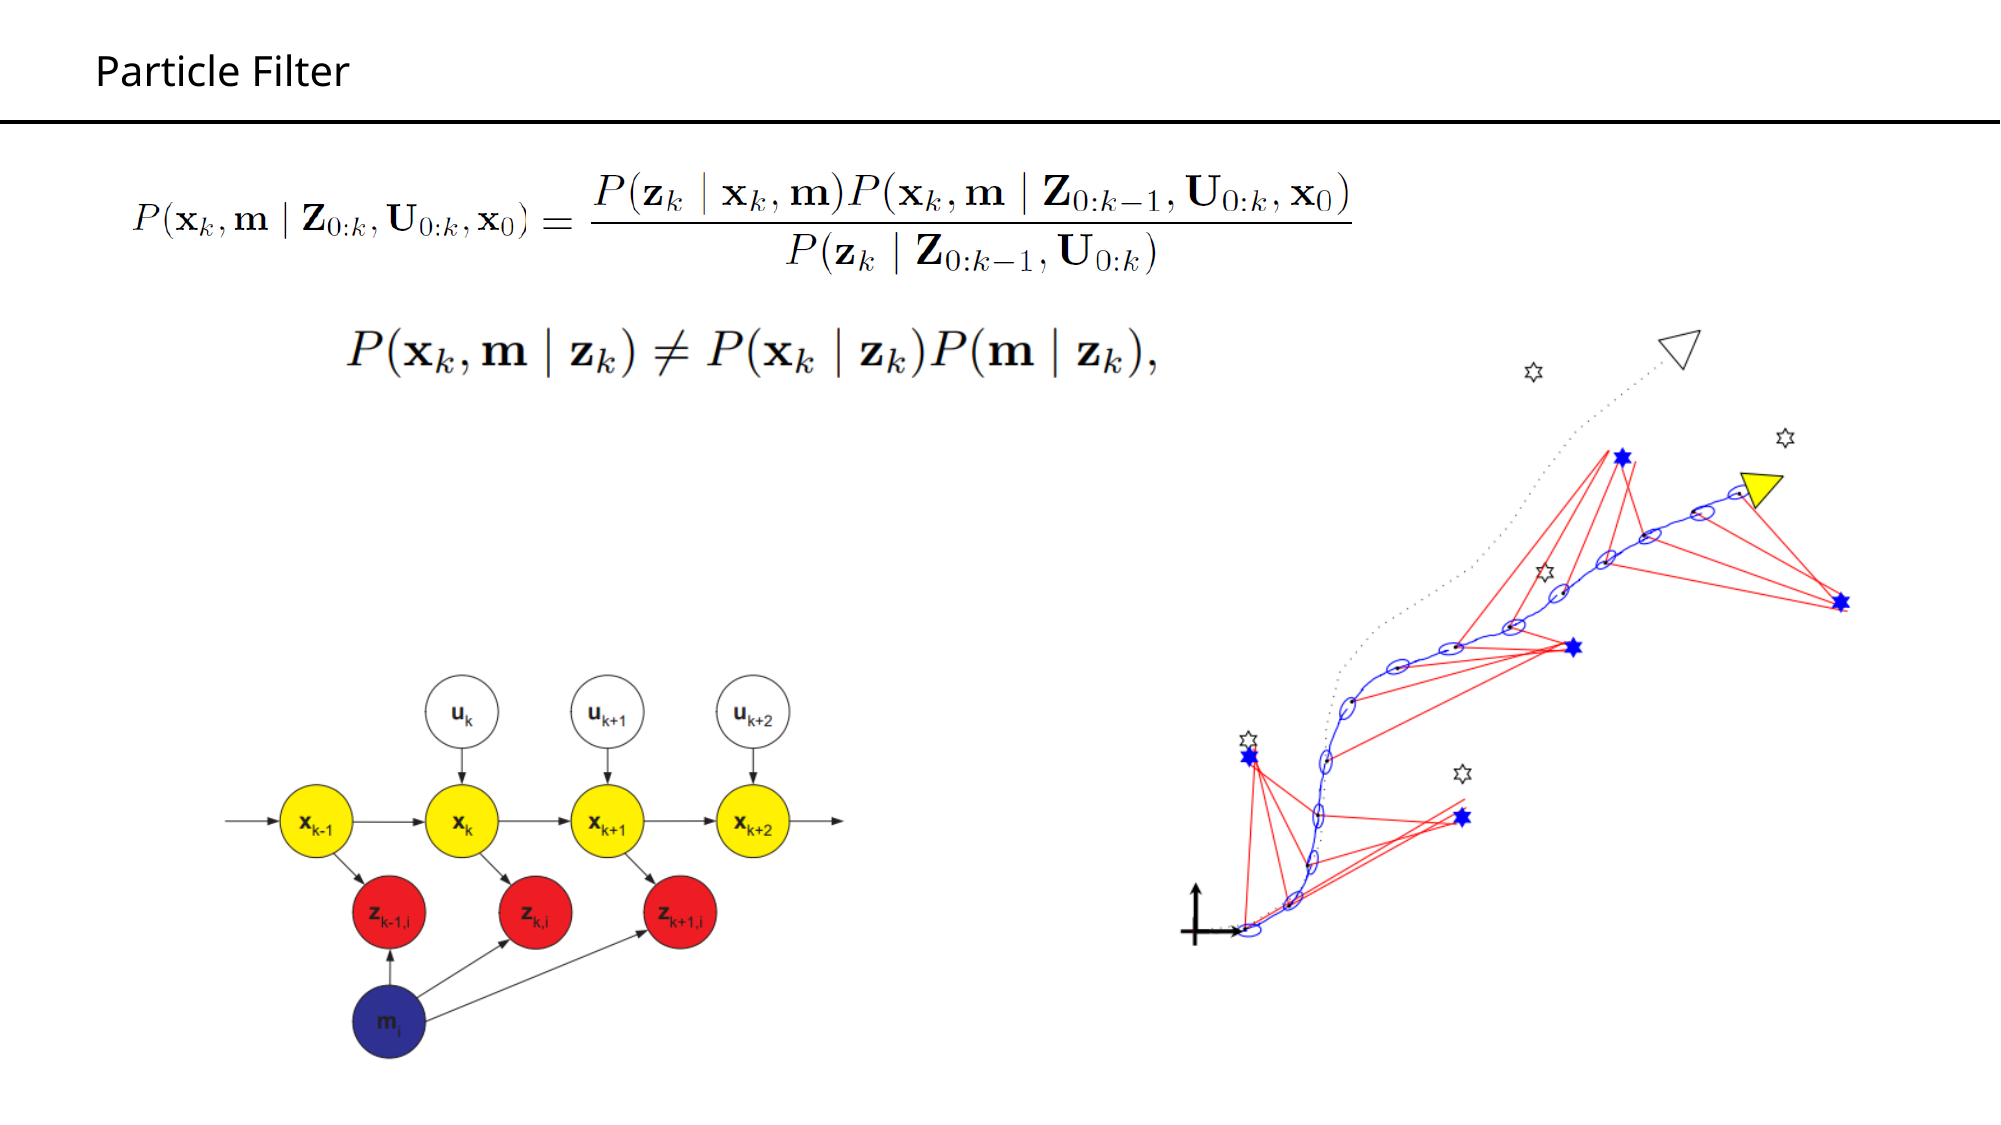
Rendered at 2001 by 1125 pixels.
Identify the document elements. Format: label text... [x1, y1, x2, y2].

picture [324, 218, 1895, 957]
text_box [105, 168, 1365, 276]
picture [199, 656, 882, 1064]
title Particle Filter [79, 34, 1921, 112]
